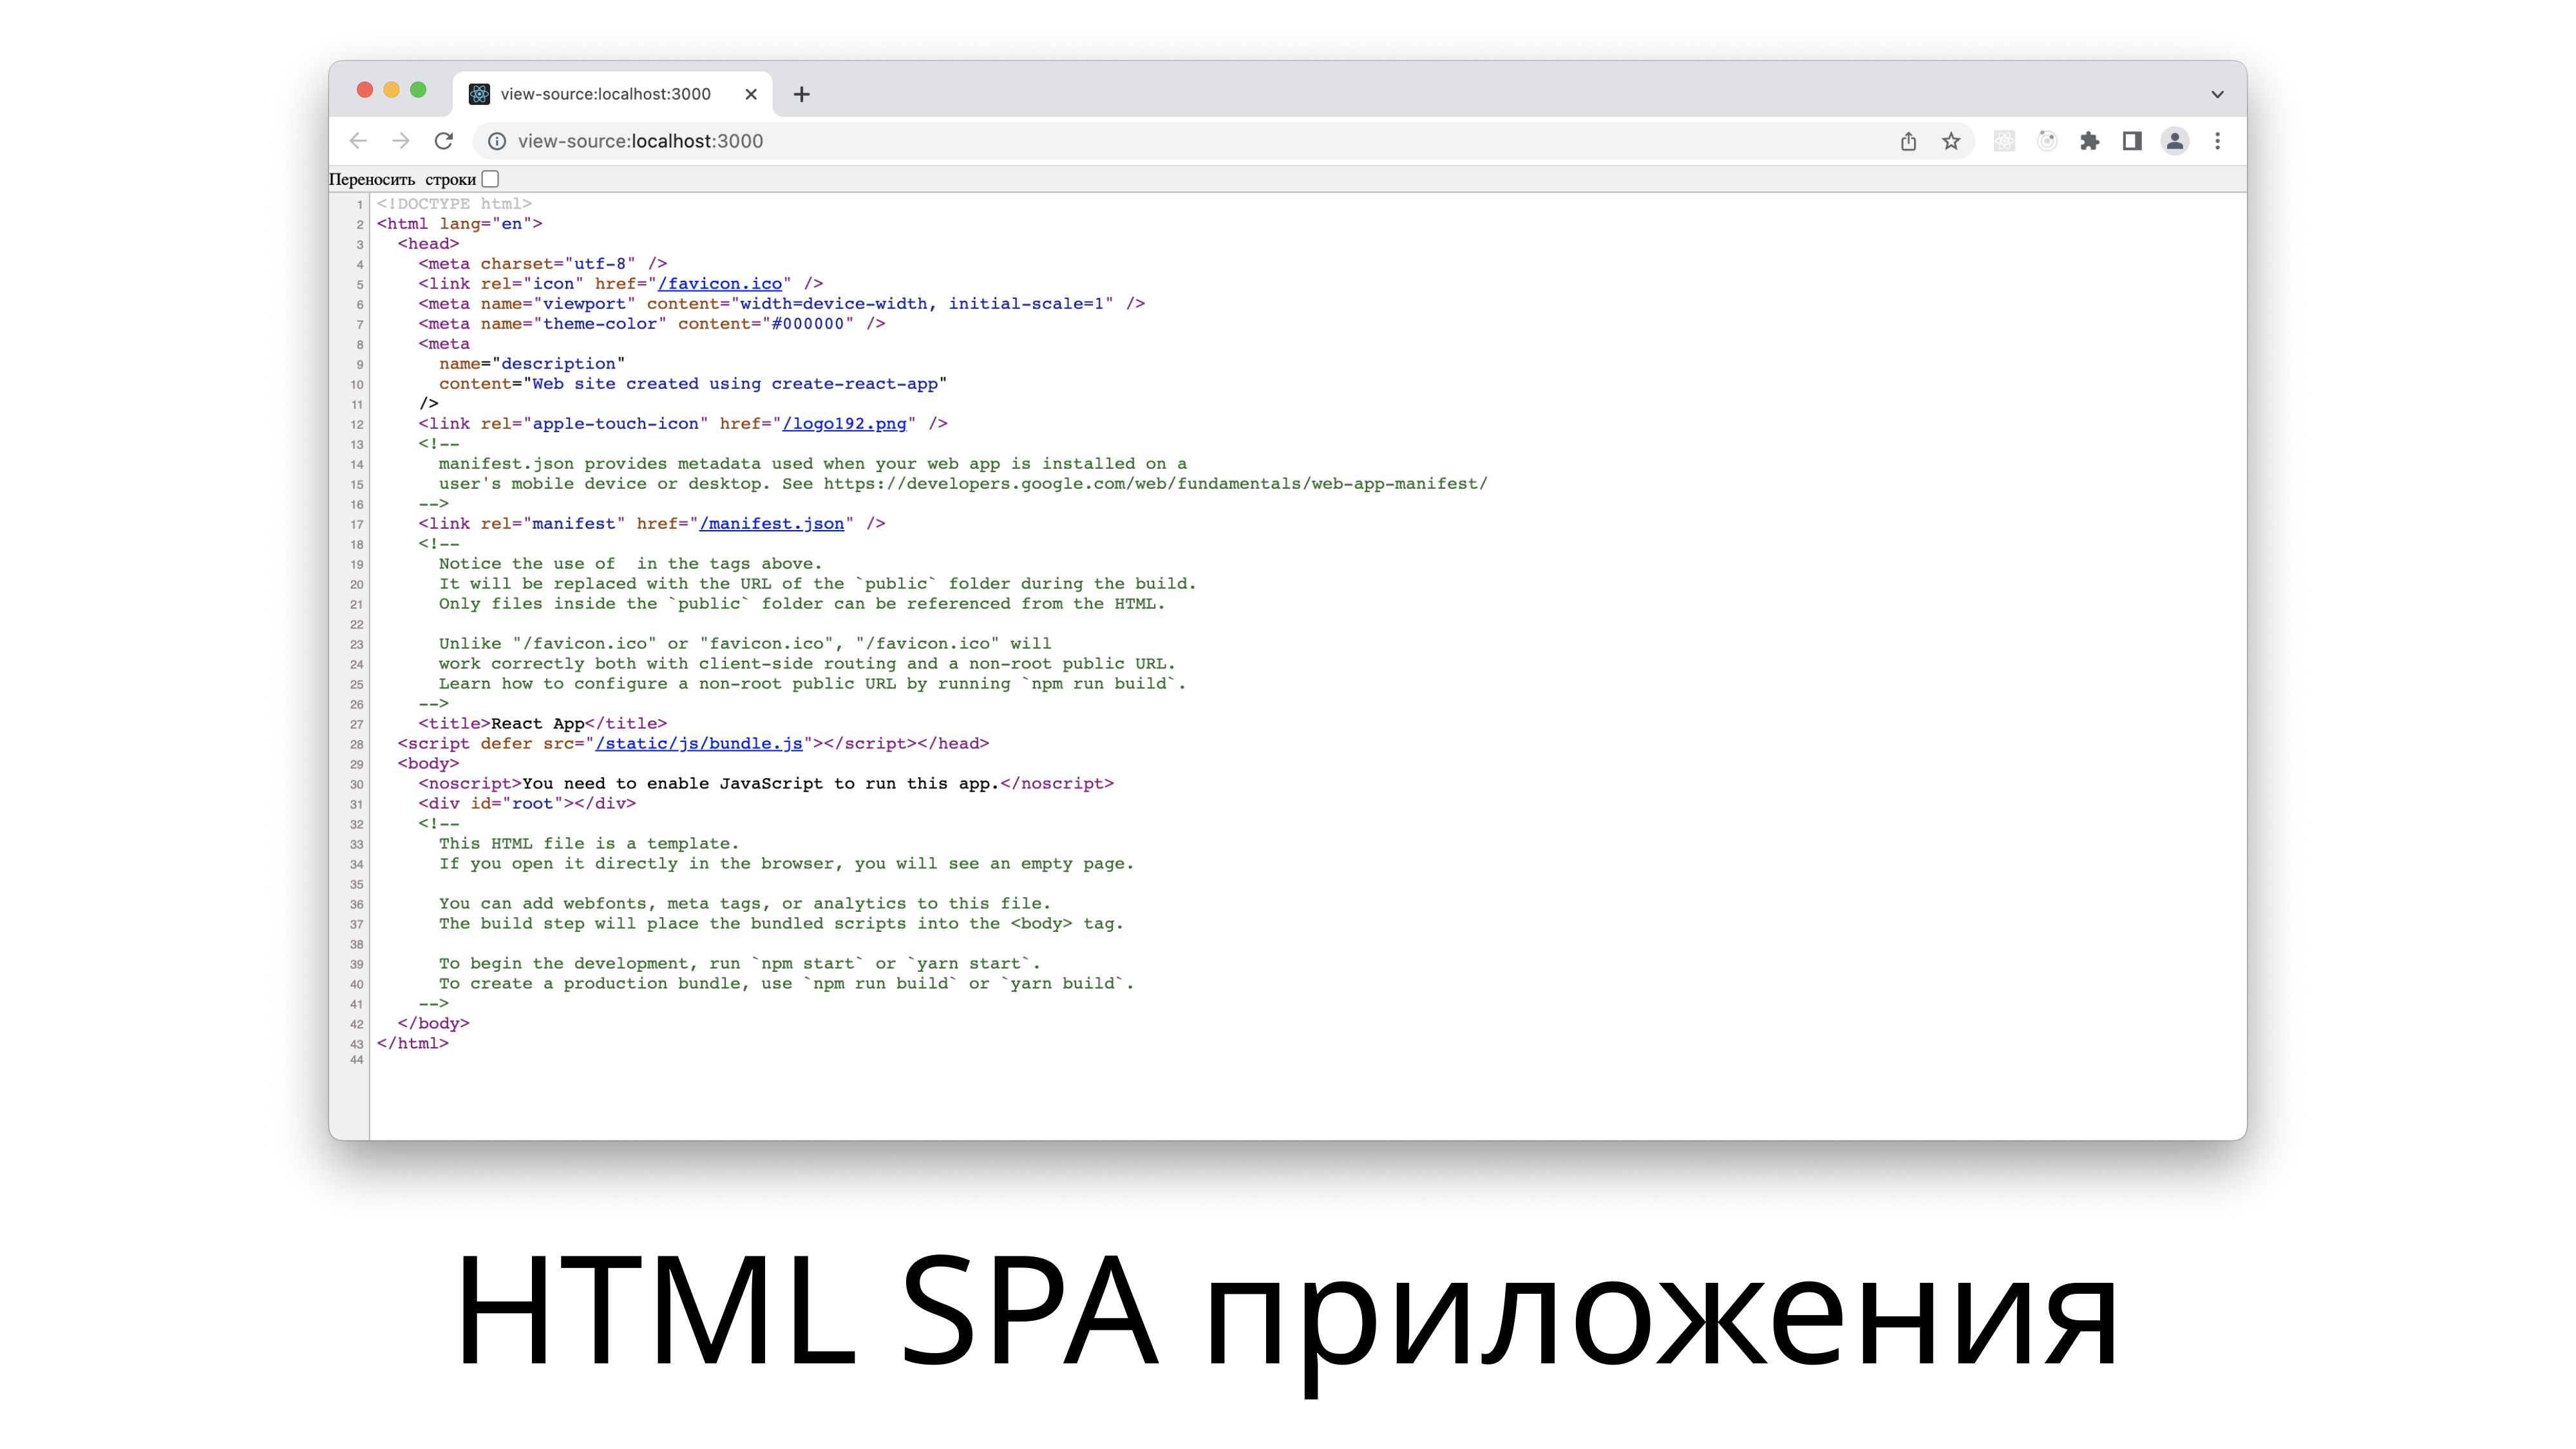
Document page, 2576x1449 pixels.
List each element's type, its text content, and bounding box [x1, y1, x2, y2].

title HTML SPA приложения [66, 1187, 2510, 1400]
picture [254, 10, 2322, 1239]
